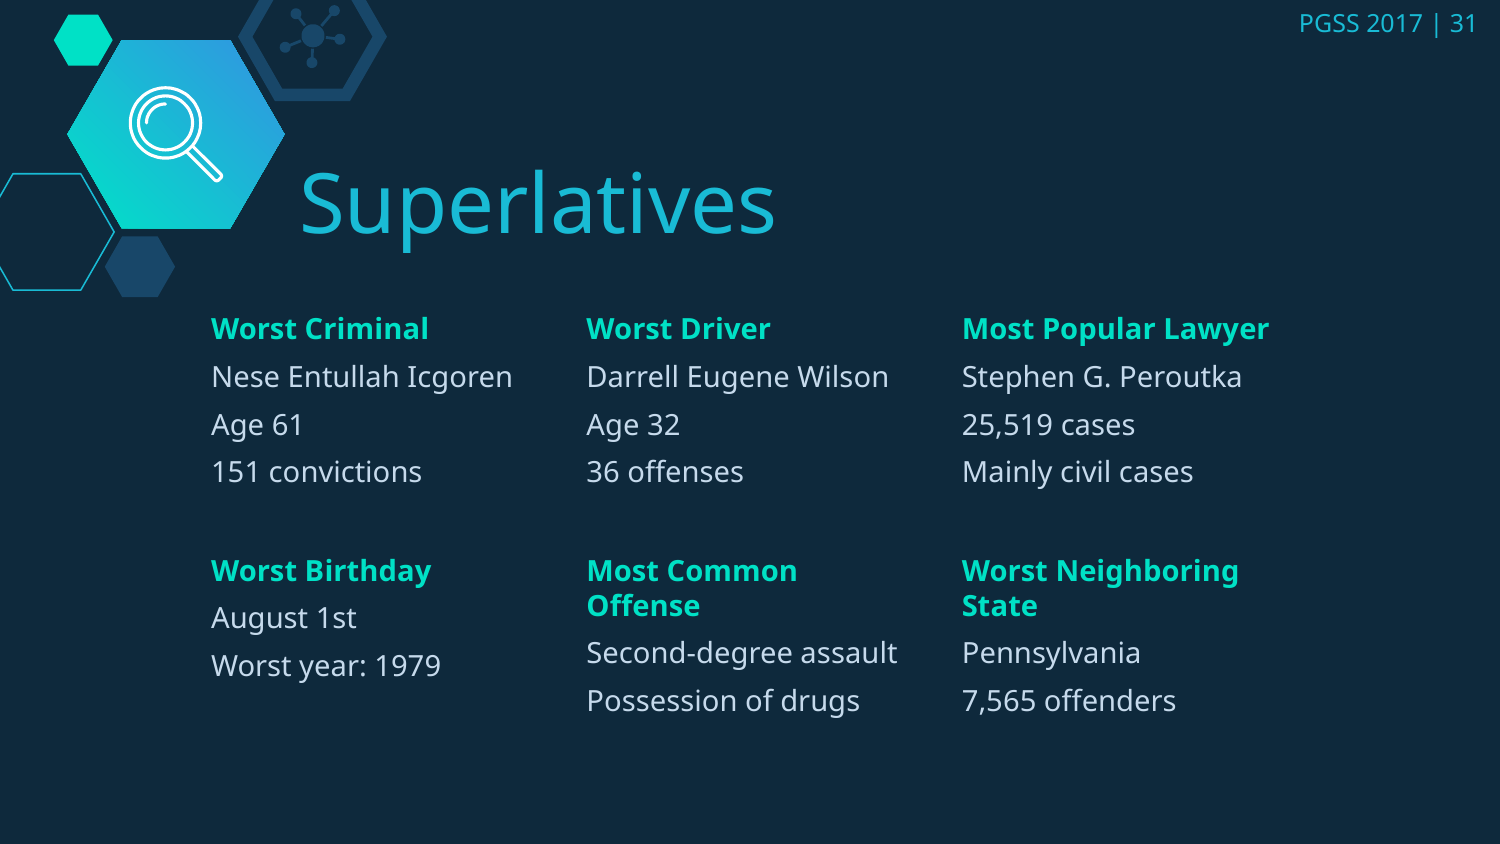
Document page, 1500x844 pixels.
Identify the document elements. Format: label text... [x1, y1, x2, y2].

list Worst Neighboring State Pennsylvania 7,565 offenders [946, 536, 1330, 733]
title Superlatives [284, 159, 1235, 266]
list Most Common Offense Second-degree assault Possession of drugs [571, 536, 929, 733]
list Most Popular Lawyer Stephen G. Peroutka 25,519 cases Mainly civil cases [946, 295, 1304, 536]
list Worst Driver Darrell Eugene Wilson Age 32 36 offenses [571, 295, 929, 536]
list Worst Criminal Nese Entullah Icgoren Age 61 151 convictions [196, 295, 554, 536]
list Worst Birthday August 1st Worst year: 1979 [196, 536, 554, 733]
